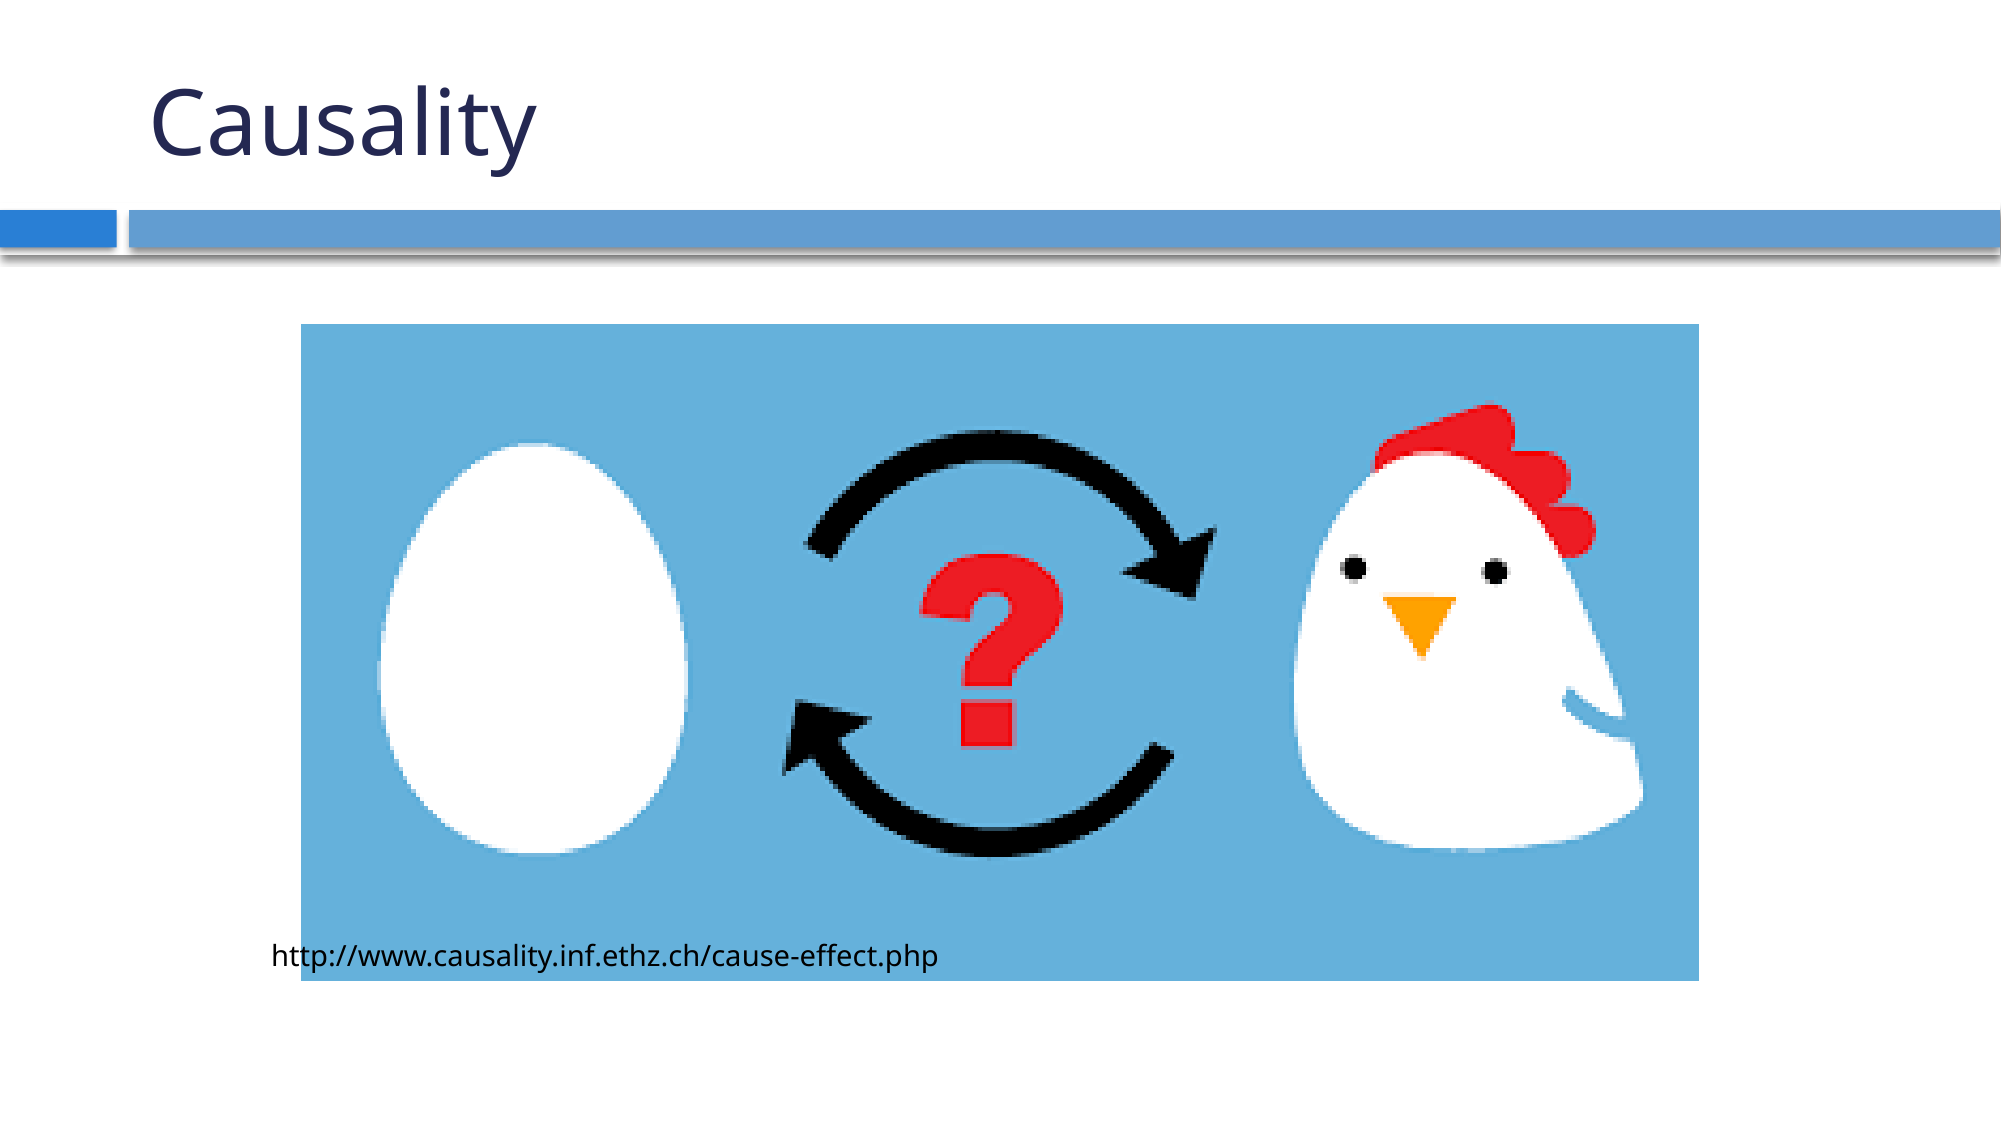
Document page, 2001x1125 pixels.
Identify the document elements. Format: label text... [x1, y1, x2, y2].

text_box http://www.causality.inf.ethz.ch/cause-effect.php [256, 929, 295, 980]
title Causality [133, 37, 1918, 200]
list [301, 324, 1699, 981]
